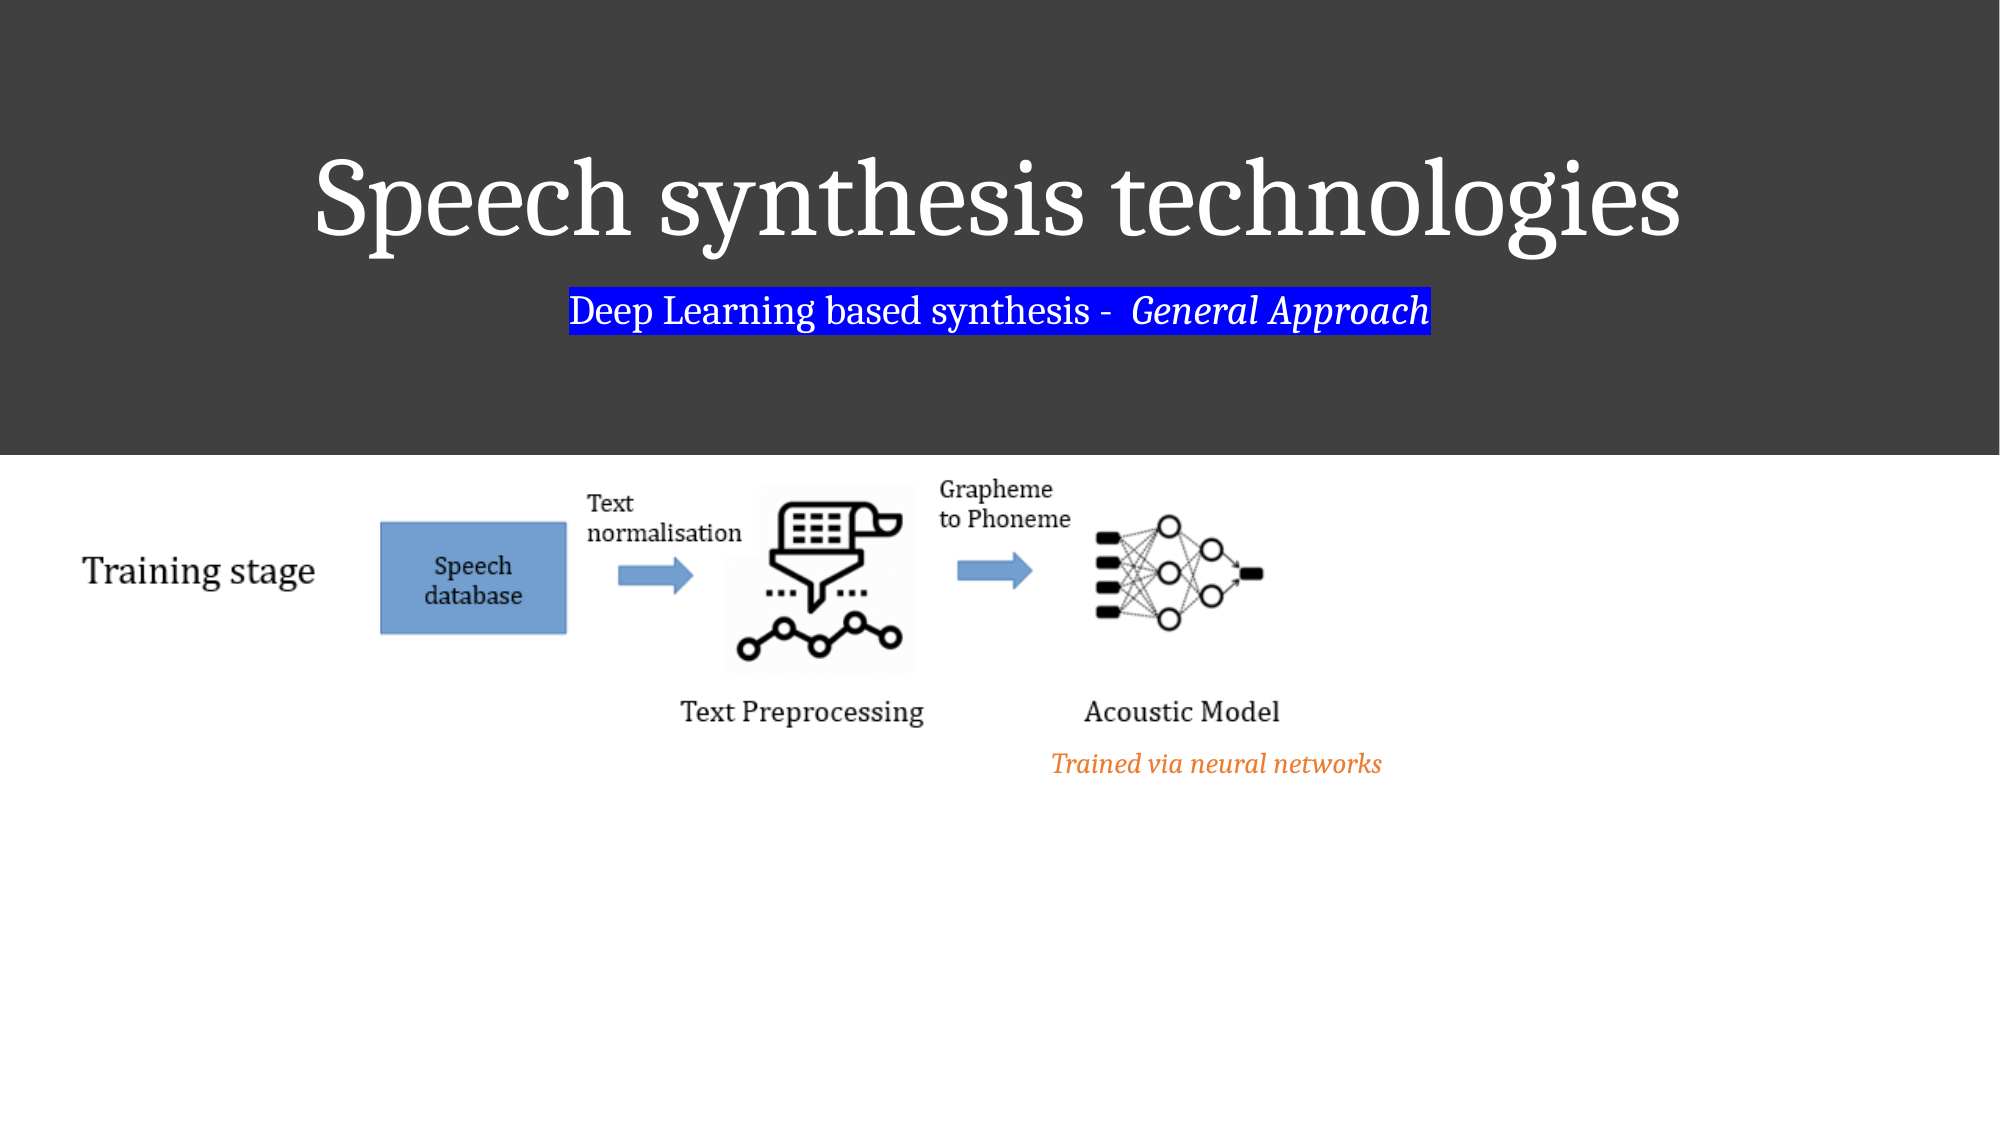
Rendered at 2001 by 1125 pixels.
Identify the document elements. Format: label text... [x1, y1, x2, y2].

text_box [0, 0, 2000, 456]
picture [52, 468, 1302, 767]
list Deep Learning based synthesis - General Approach [138, 280, 1862, 389]
text_box Trained via neural networks [1036, 736, 1398, 787]
title Speech synthesis technologies [138, 58, 1862, 268]
